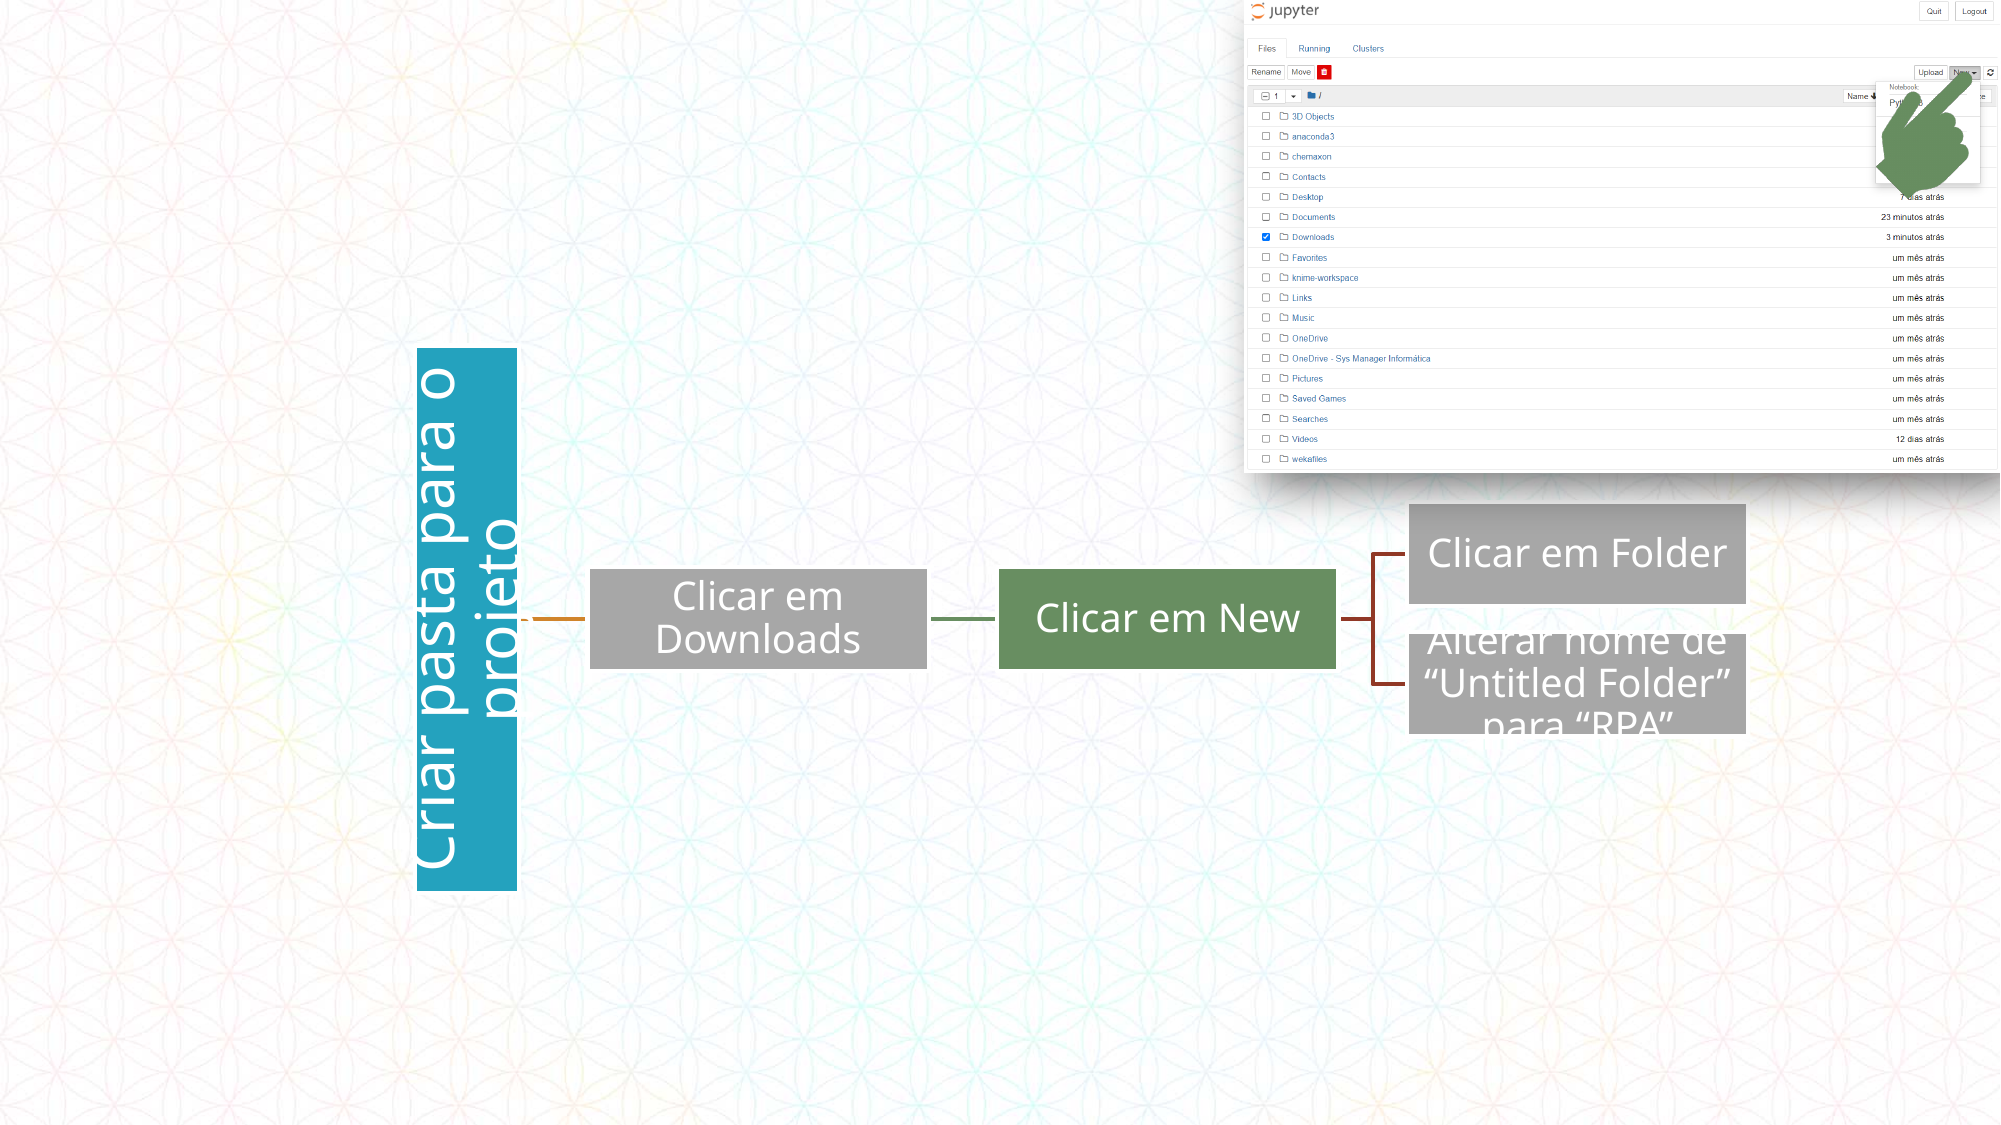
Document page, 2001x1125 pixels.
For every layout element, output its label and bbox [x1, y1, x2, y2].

text_box [414, 315, 1749, 924]
picture [0, 0, 2001, 1125]
